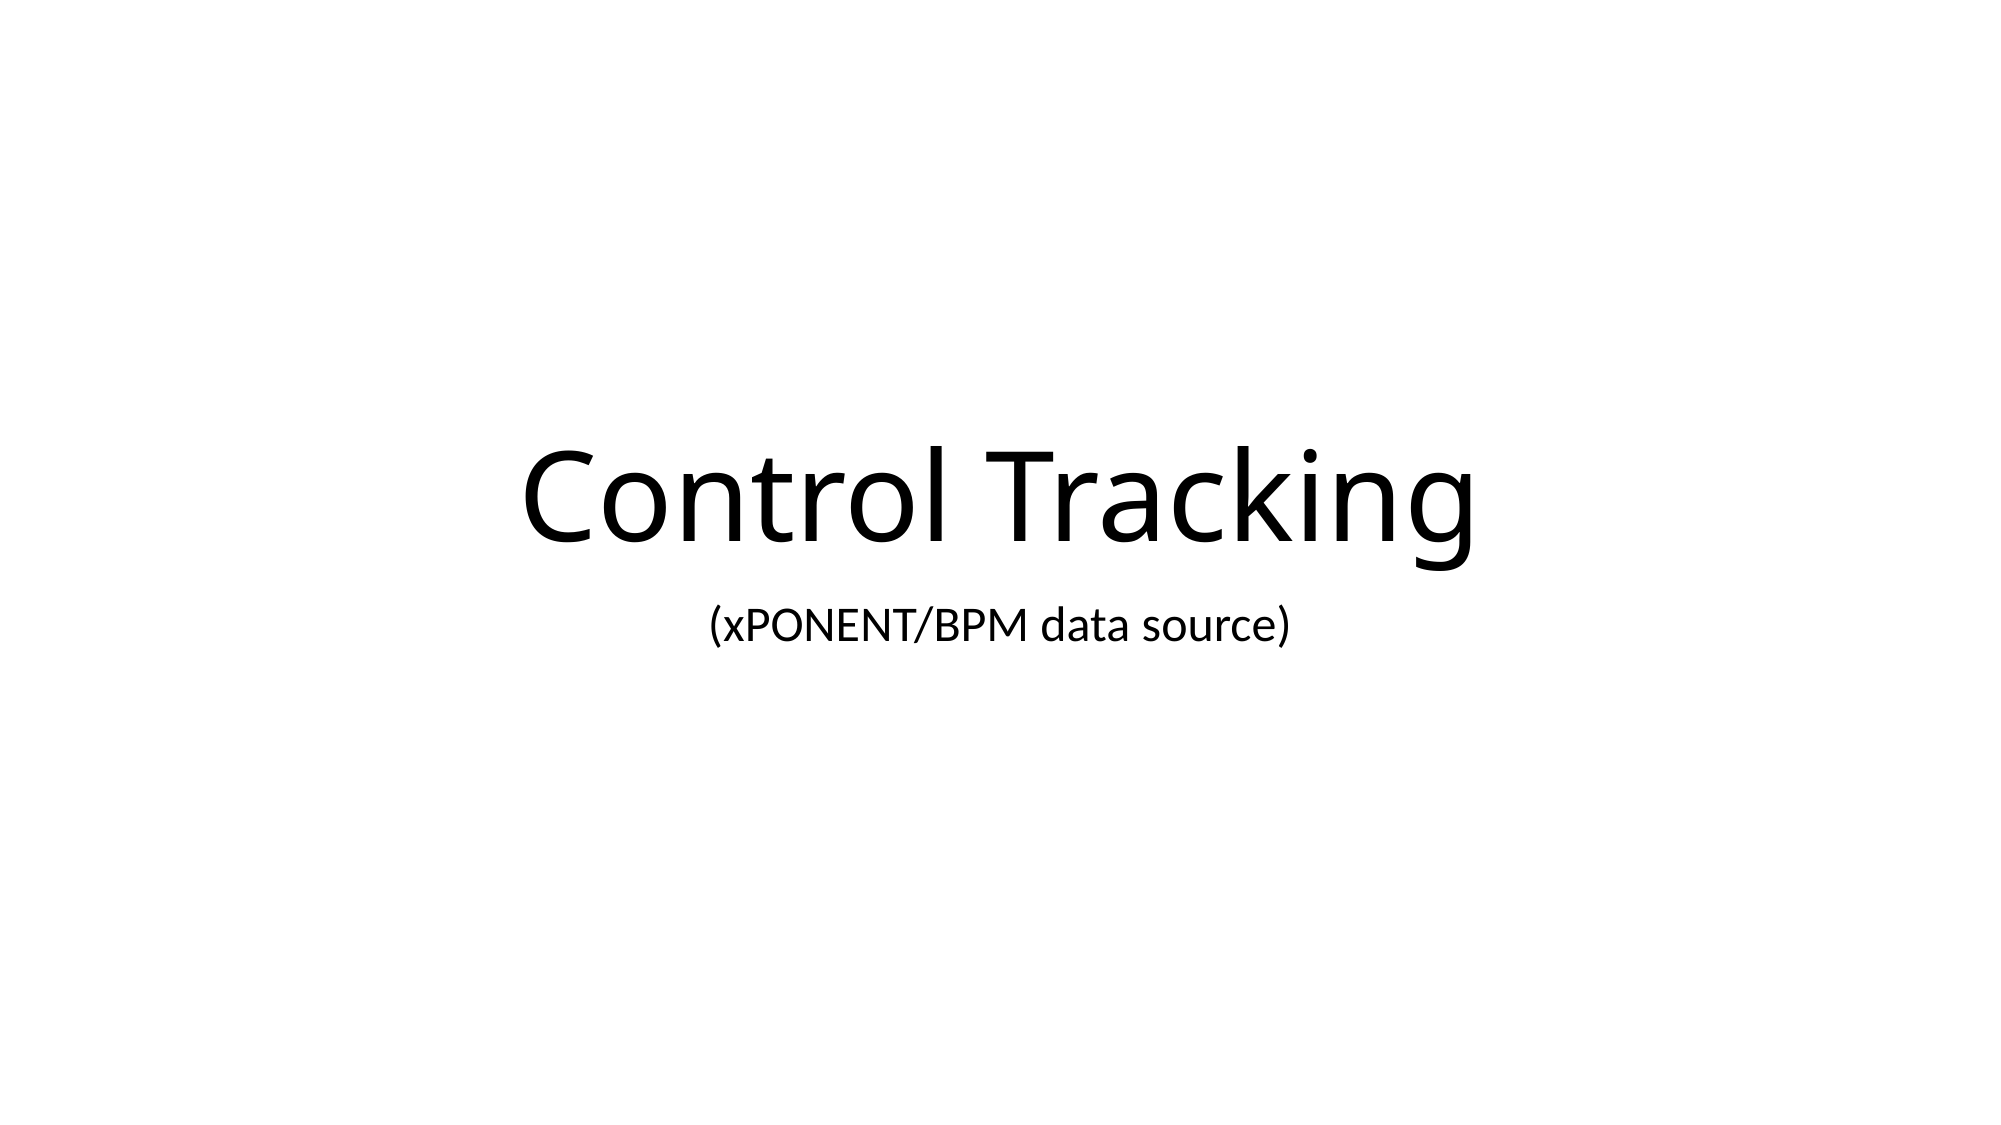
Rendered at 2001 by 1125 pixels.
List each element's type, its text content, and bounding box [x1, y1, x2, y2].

subtitle (xPONENT/BPM data source) [249, 590, 1750, 863]
title Control Tracking [249, 184, 1750, 576]
